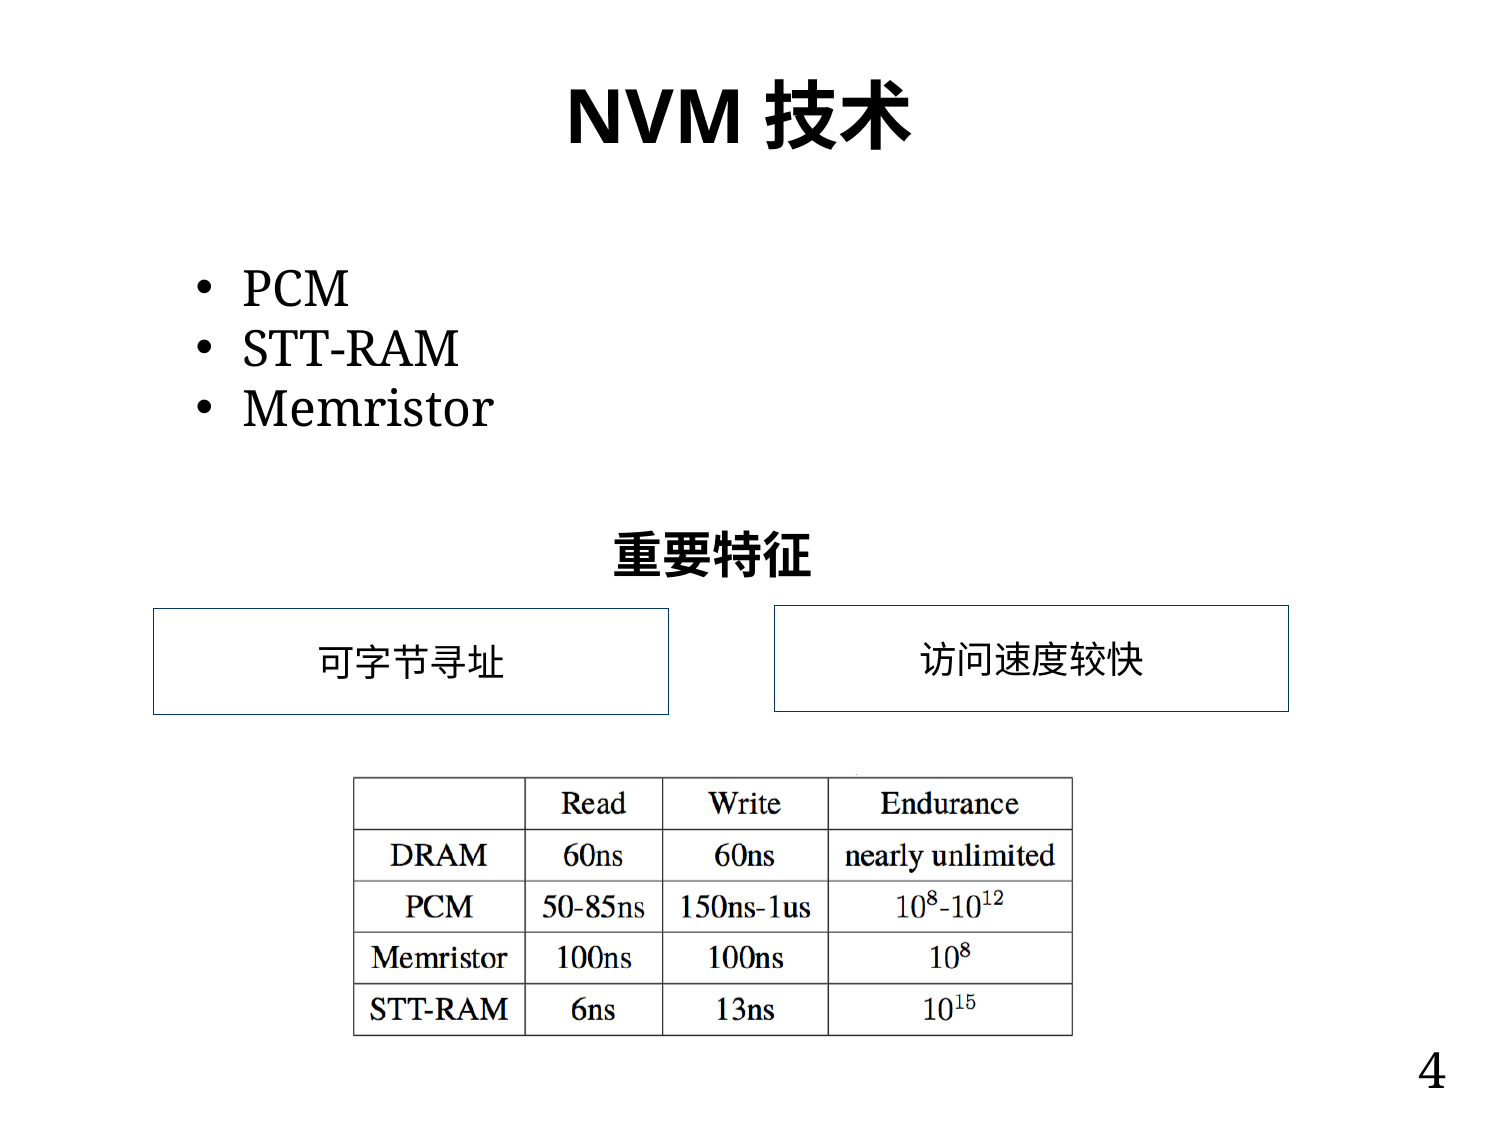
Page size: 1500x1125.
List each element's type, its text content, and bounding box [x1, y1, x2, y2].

picture [347, 774, 1079, 1046]
title NVM技术 [30, 36, 1449, 202]
text_box 重要特征 [597, 516, 828, 592]
text_box PCM STT-RAM Memristor [180, 248, 566, 444]
slide_number 4 [1059, 1042, 1462, 1103]
text_box 访问速度较快 [774, 605, 1289, 712]
text_box 可字节寻址 [153, 608, 669, 715]
